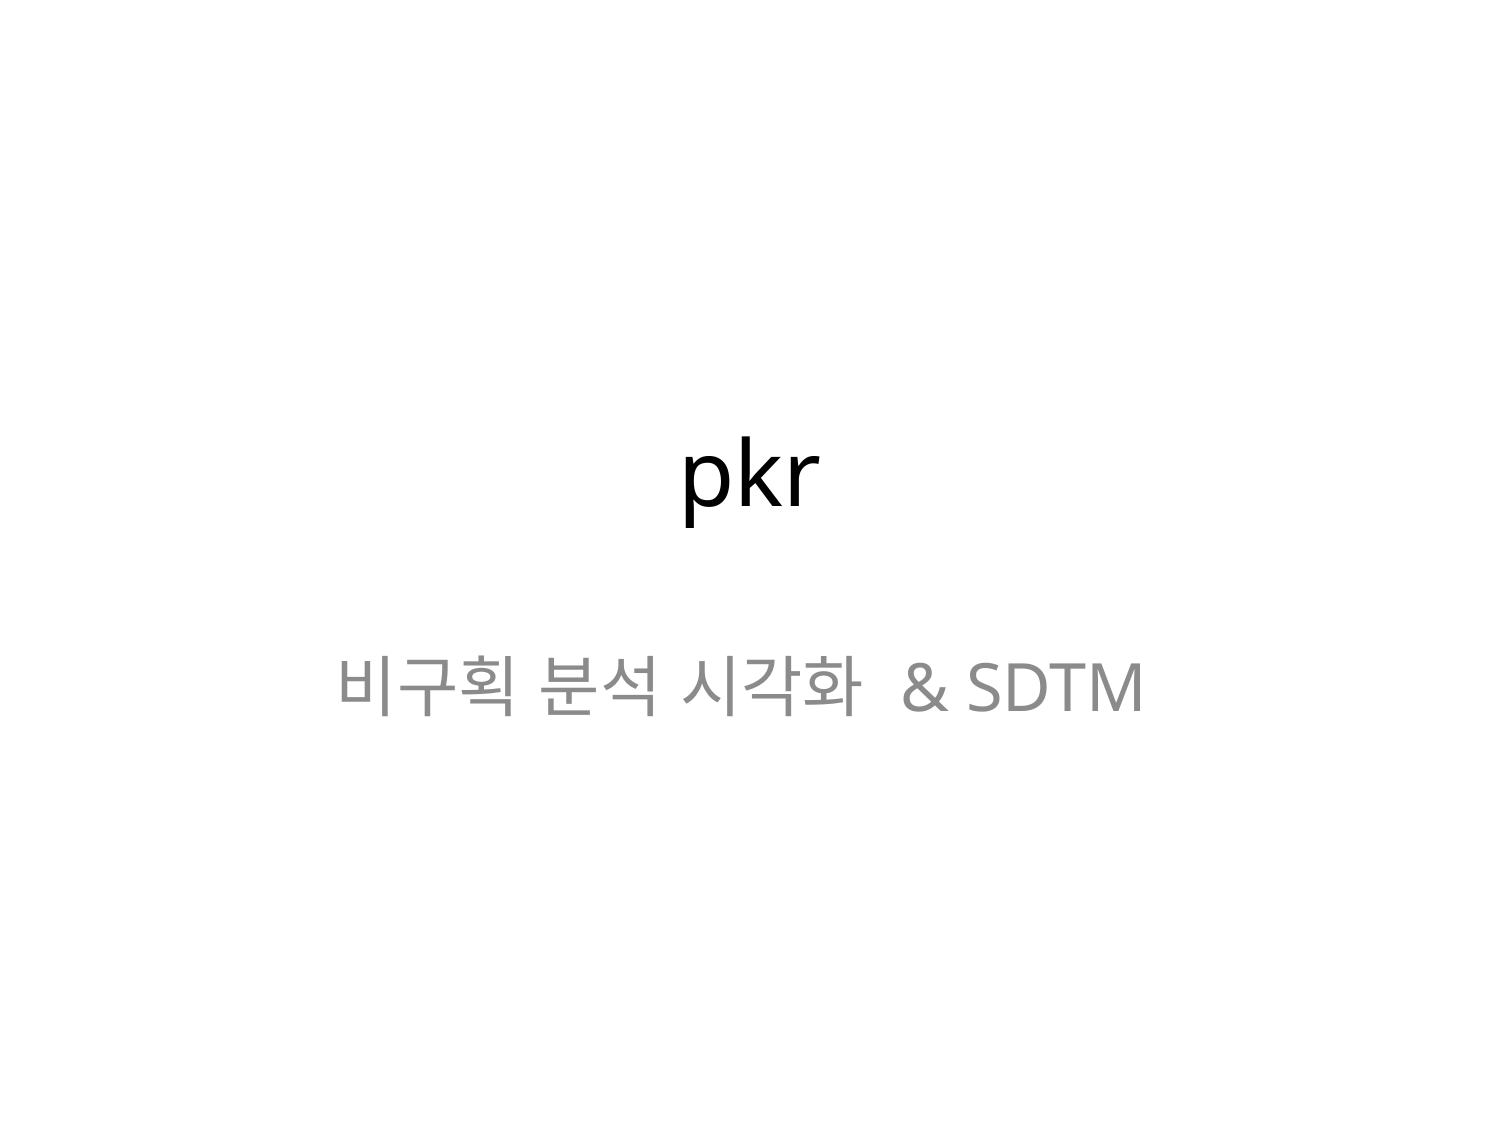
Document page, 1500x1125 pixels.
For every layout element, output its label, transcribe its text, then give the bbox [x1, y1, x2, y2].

subtitle 비구획 분석 시각화 & SDTM [225, 637, 1275, 925]
title pkr [112, 349, 1388, 591]
